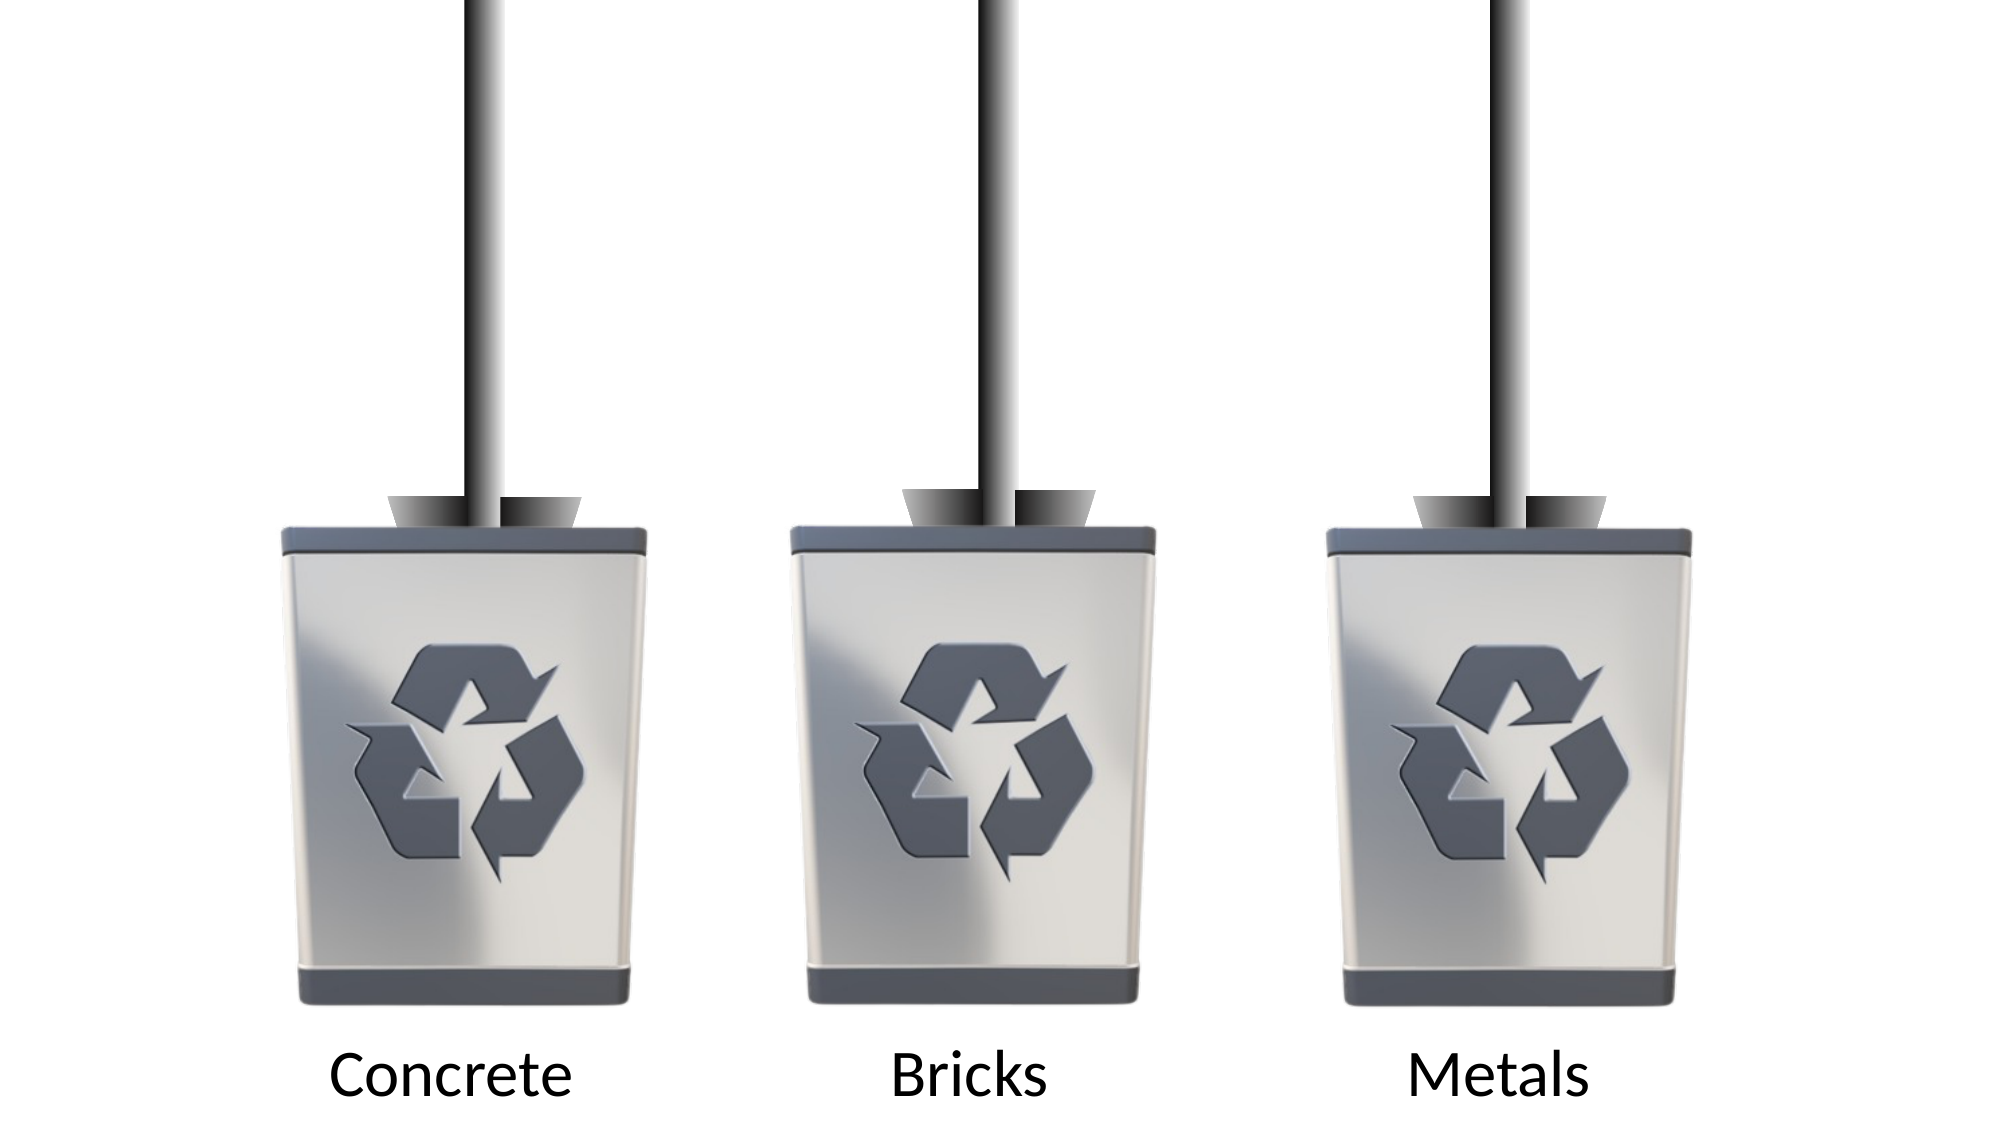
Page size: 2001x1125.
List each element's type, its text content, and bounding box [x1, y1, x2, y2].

text_box [977, 0, 1021, 421]
text_box Bricks [795, 1029, 1144, 1118]
picture [1255, 423, 1745, 1031]
text_box Metals [1324, 1031, 1673, 1118]
picture [210, 422, 703, 1030]
text_box [1488, 0, 1532, 423]
text_box Concrete [277, 1030, 626, 1118]
picture [719, 421, 1209, 1029]
text_box [463, 0, 506, 422]
